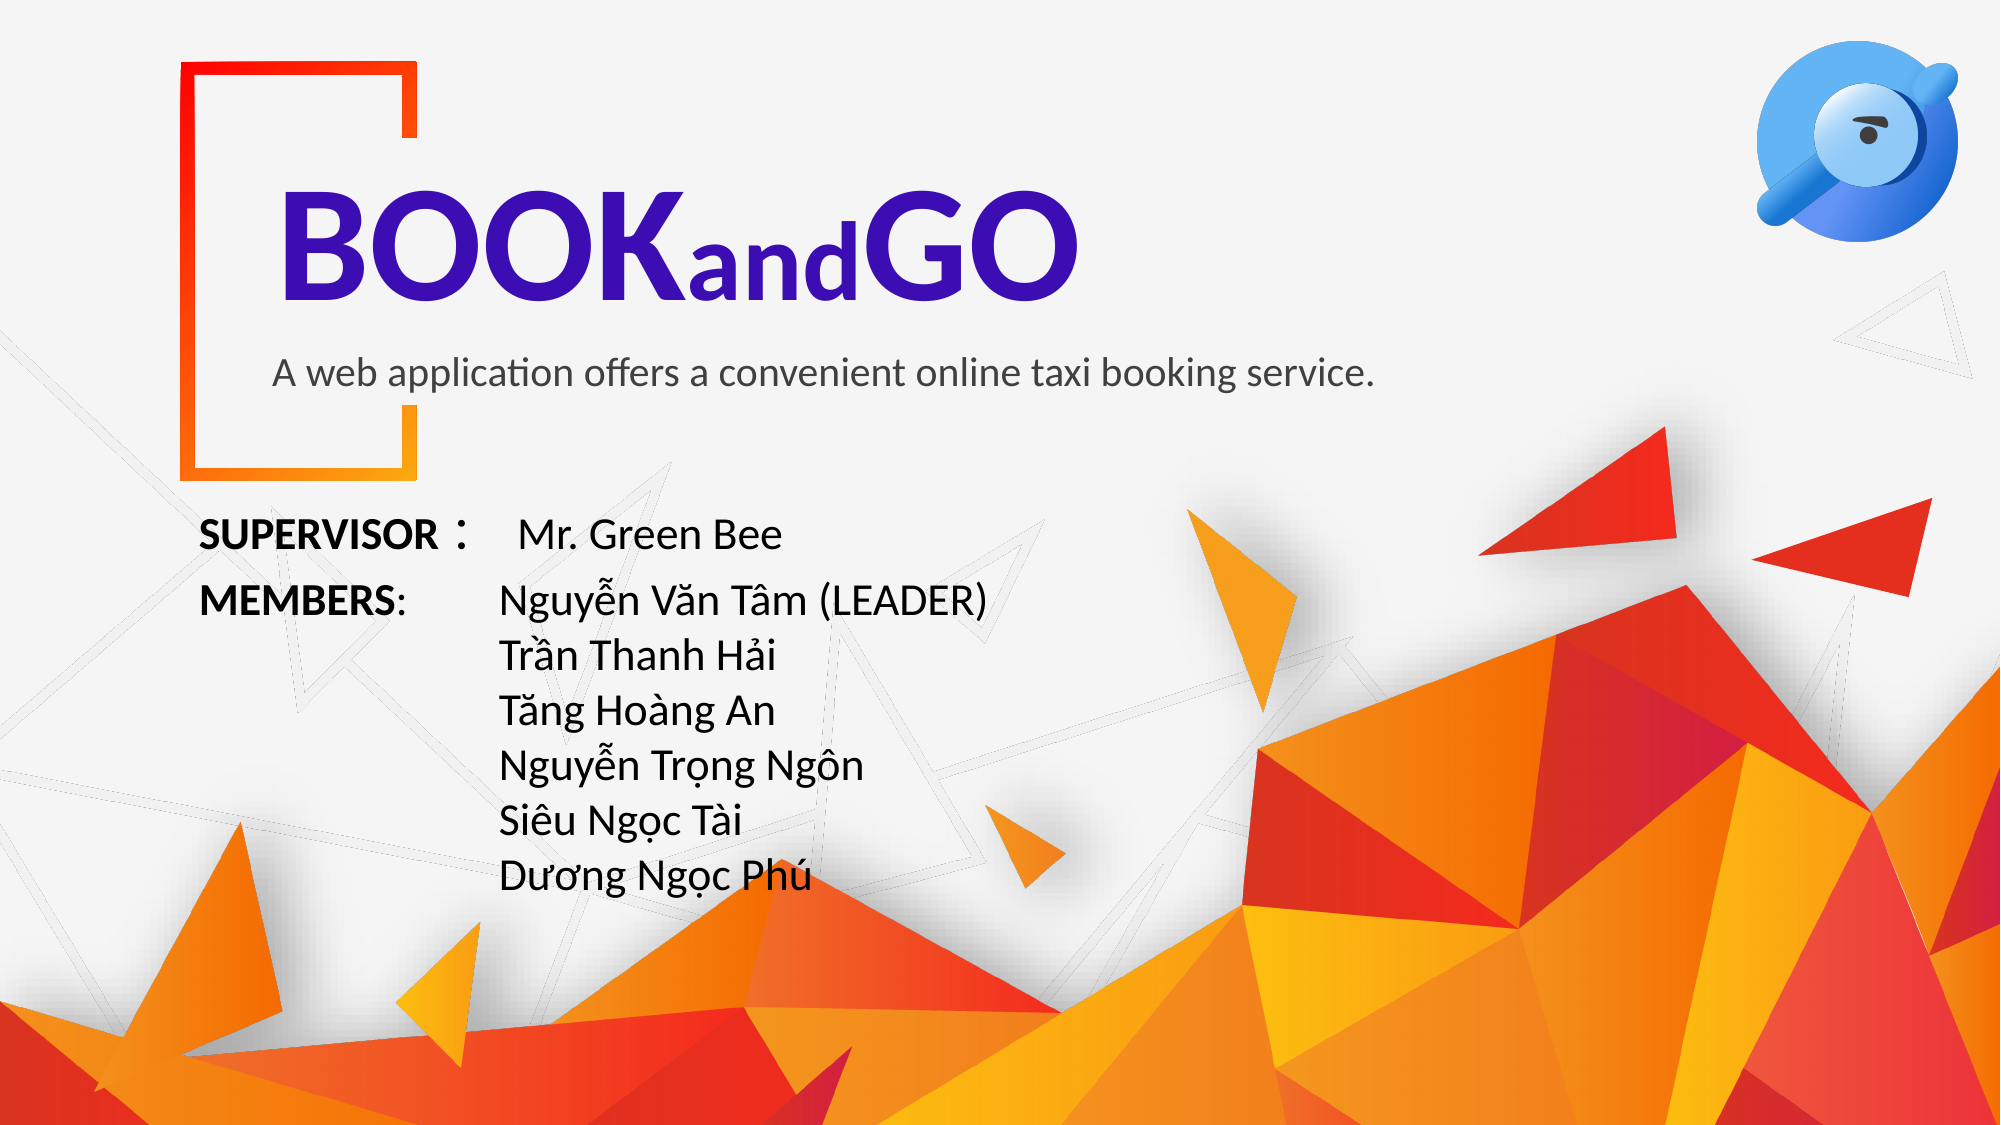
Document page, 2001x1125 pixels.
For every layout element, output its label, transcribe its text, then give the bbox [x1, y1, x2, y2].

text_box MEMBERS: Nguyễn Văn Tâm (LEADER) Trần Thanh Hải Tăng Hoàng An Nguyễn Trọng Ngôn Siêu Ngọc Tài Dương Ngọc Phú [183, 562, 1219, 907]
picture [1097, 271, 2000, 337]
text_box SUPERVISOR： Mr. Green Bee [183, 496, 964, 567]
text_box A web application offers a convenient online taxi booking service. [257, 337, 2000, 402]
text_box [1747, 496, 1934, 599]
picture [1757, 41, 1958, 242]
picture [0, 271, 2000, 1125]
text_box [180, 61, 417, 482]
text_box BOOKandGO [261, 126, 1097, 337]
